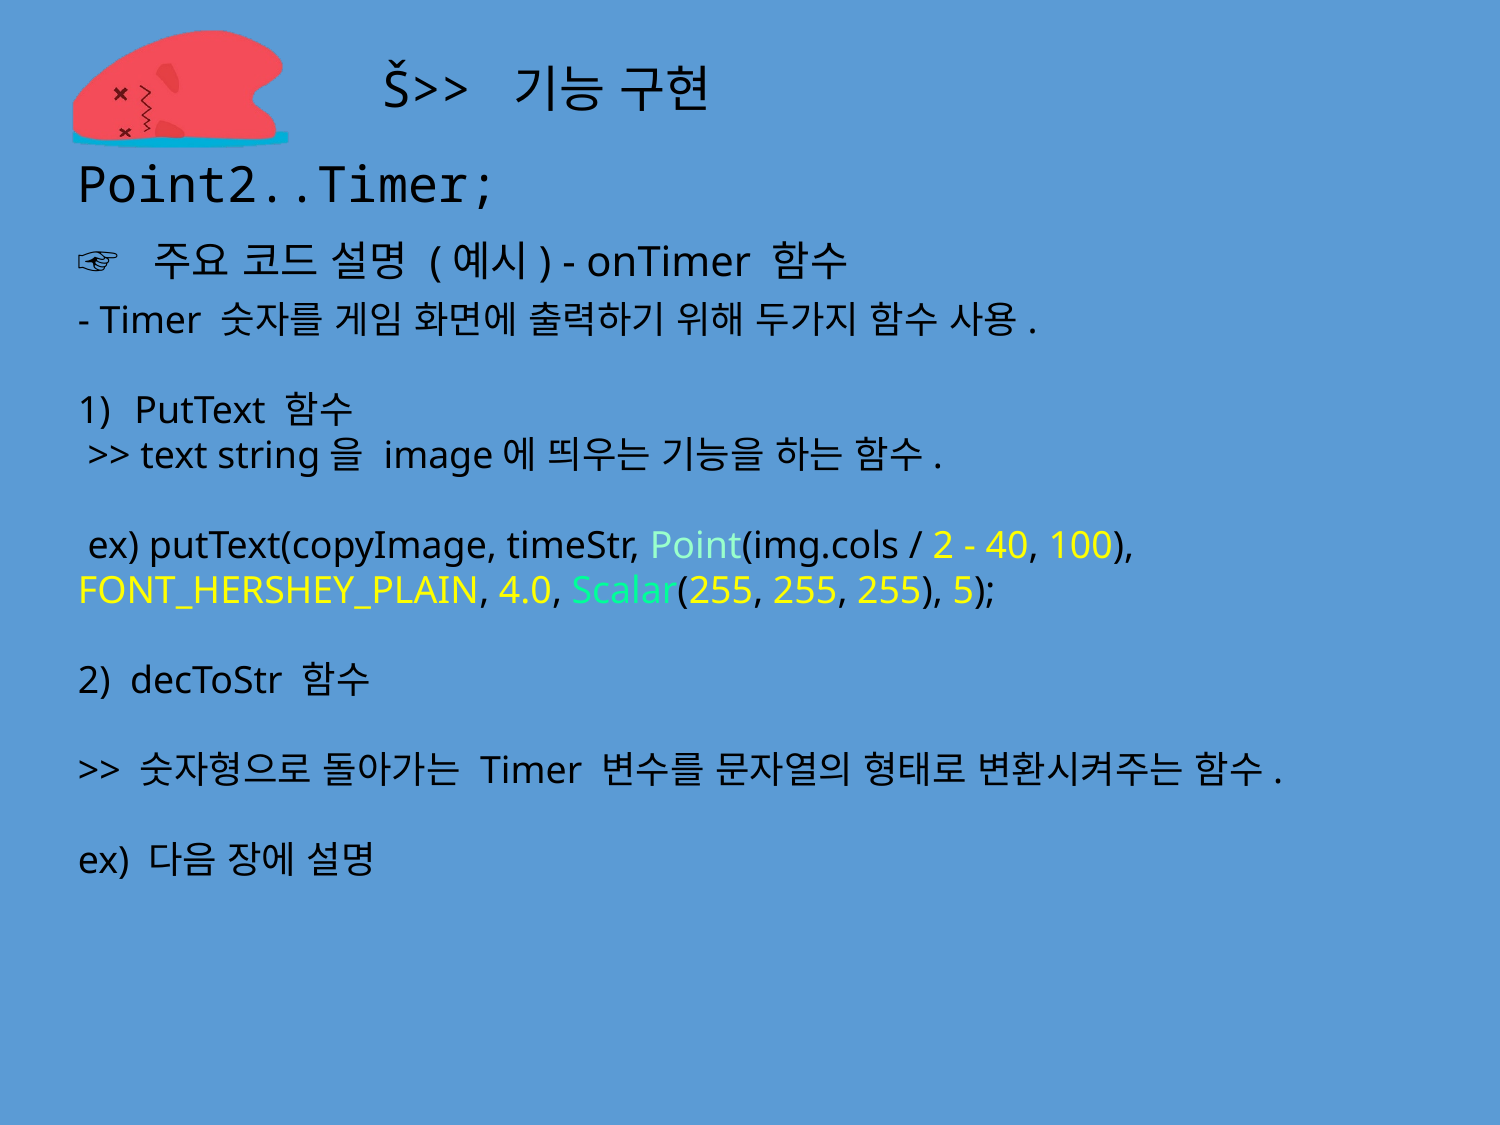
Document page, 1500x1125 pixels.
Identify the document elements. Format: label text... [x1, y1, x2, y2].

text_box Point2..Timer; [63, 145, 783, 202]
text_box - Timer 숫자를 게임 화면에 출력하기 위해 두가지 함수 사용. PutText 함수 >> text string을 image에 띄우는 기능을 하는 함수. ex) putText(copyImage, timeStr, Point(img.cols / 2 - 40, 100), FONT_HERSHEY_PLAIN, 4.0, Scalar(255, 255, 255), 5); 2) decToStr 함수 >> 숫자형으로 돌아가는 Timer 변수를 문자열의 형태로 변환시켜주는 함수. ex) 다음 장에 설명 [63, 289, 1481, 889]
text_box ☞ 주요 코드 설명 (예시) - onTimer 함수 [63, 202, 1481, 289]
text_box Š>> 기능 구현 [366, 49, 741, 125]
picture [46, 8, 315, 189]
